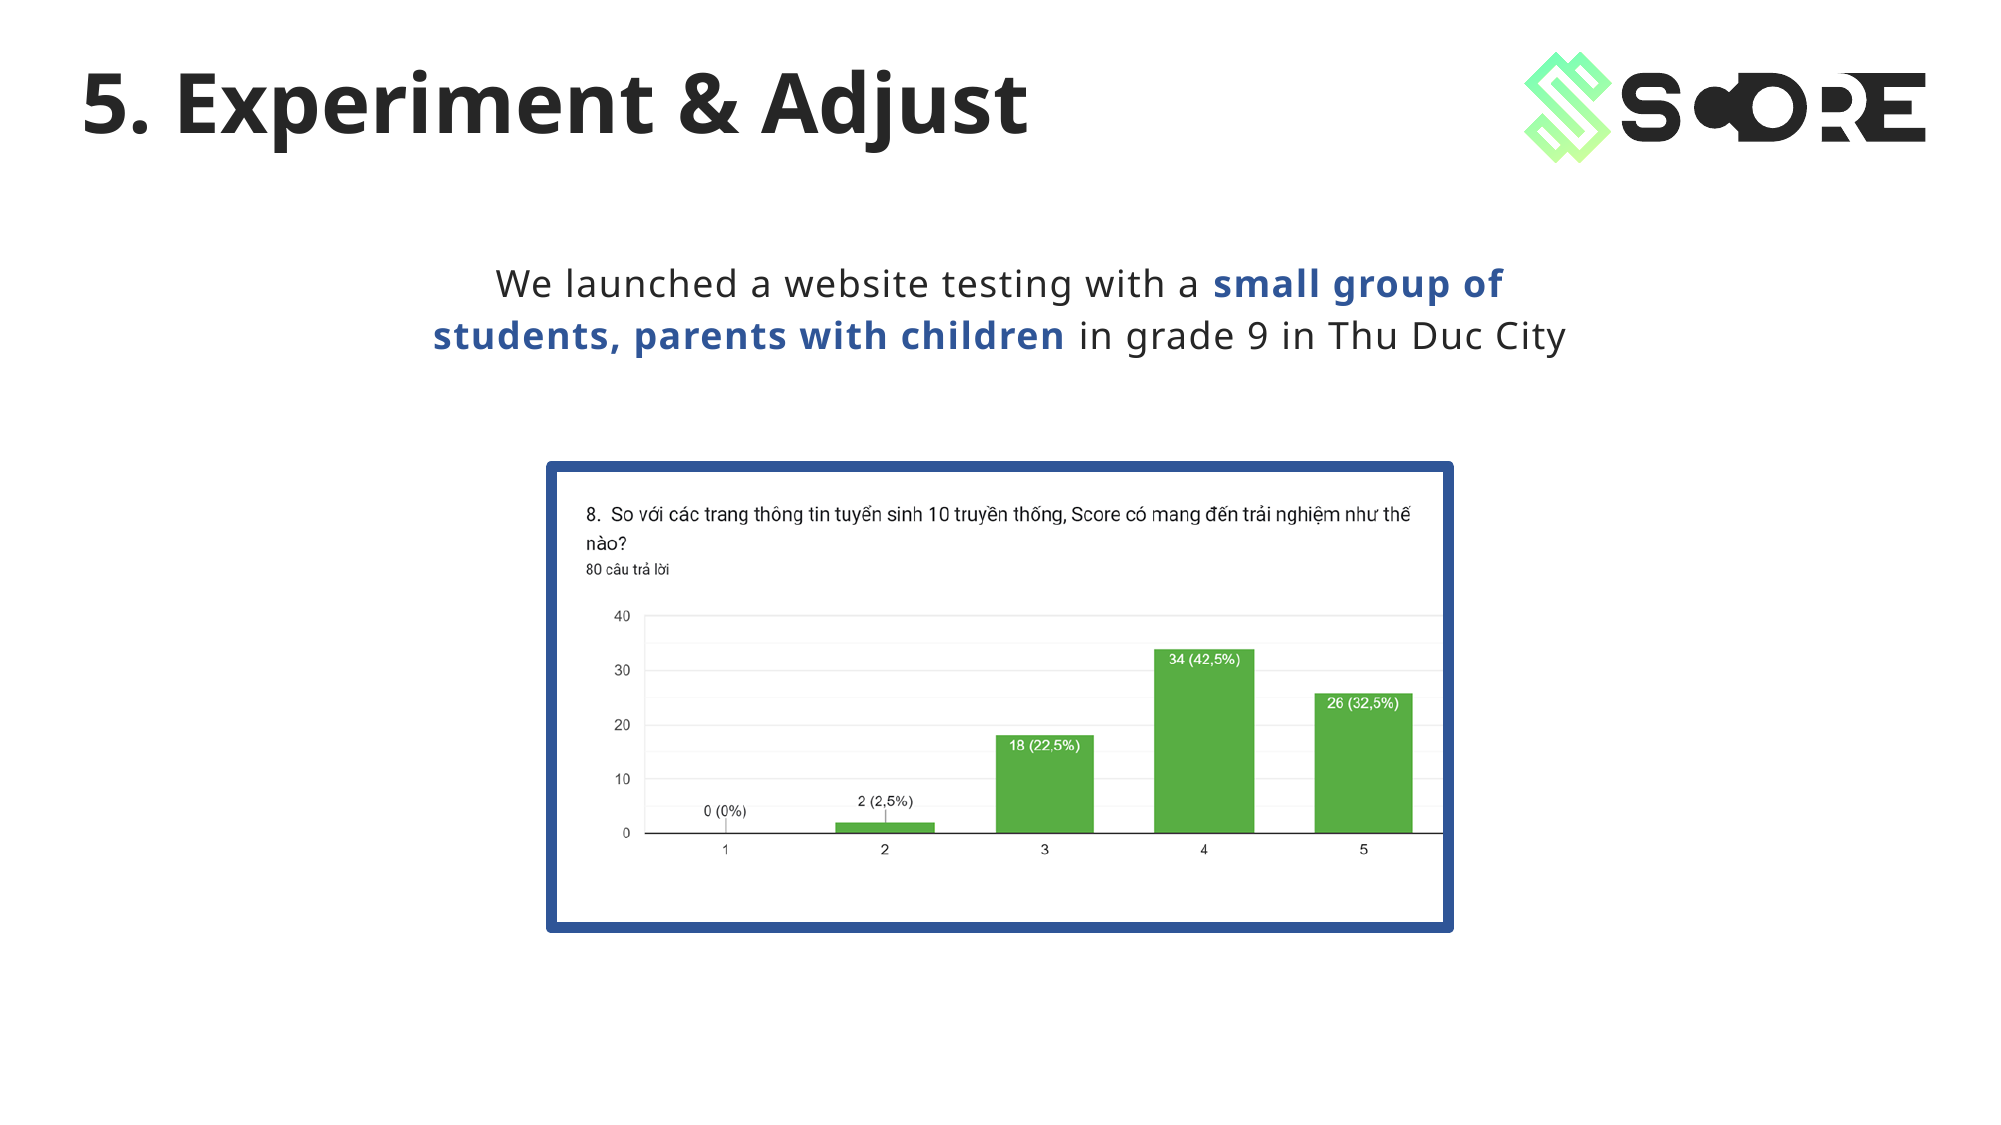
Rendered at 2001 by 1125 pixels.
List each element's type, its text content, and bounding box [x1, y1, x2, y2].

text_box [1806, 71, 1865, 143]
text_box [1837, 72, 1927, 143]
picture [556, 472, 1444, 923]
text_box [1620, 71, 1682, 143]
text_box [1823, 88, 1851, 111]
text_box 5. Experiment & Adjust [66, 43, 1045, 158]
text_box [1729, 71, 1806, 143]
text_box [1522, 76, 1613, 165]
text_box [1693, 85, 1737, 130]
text_box [1523, 50, 1613, 139]
text_box [1823, 128, 1849, 143]
text_box [1751, 85, 1795, 130]
text_box We launched a website testing with a small group of students, parents with children in grade 9 in Thu Duc City [393, 246, 1607, 365]
